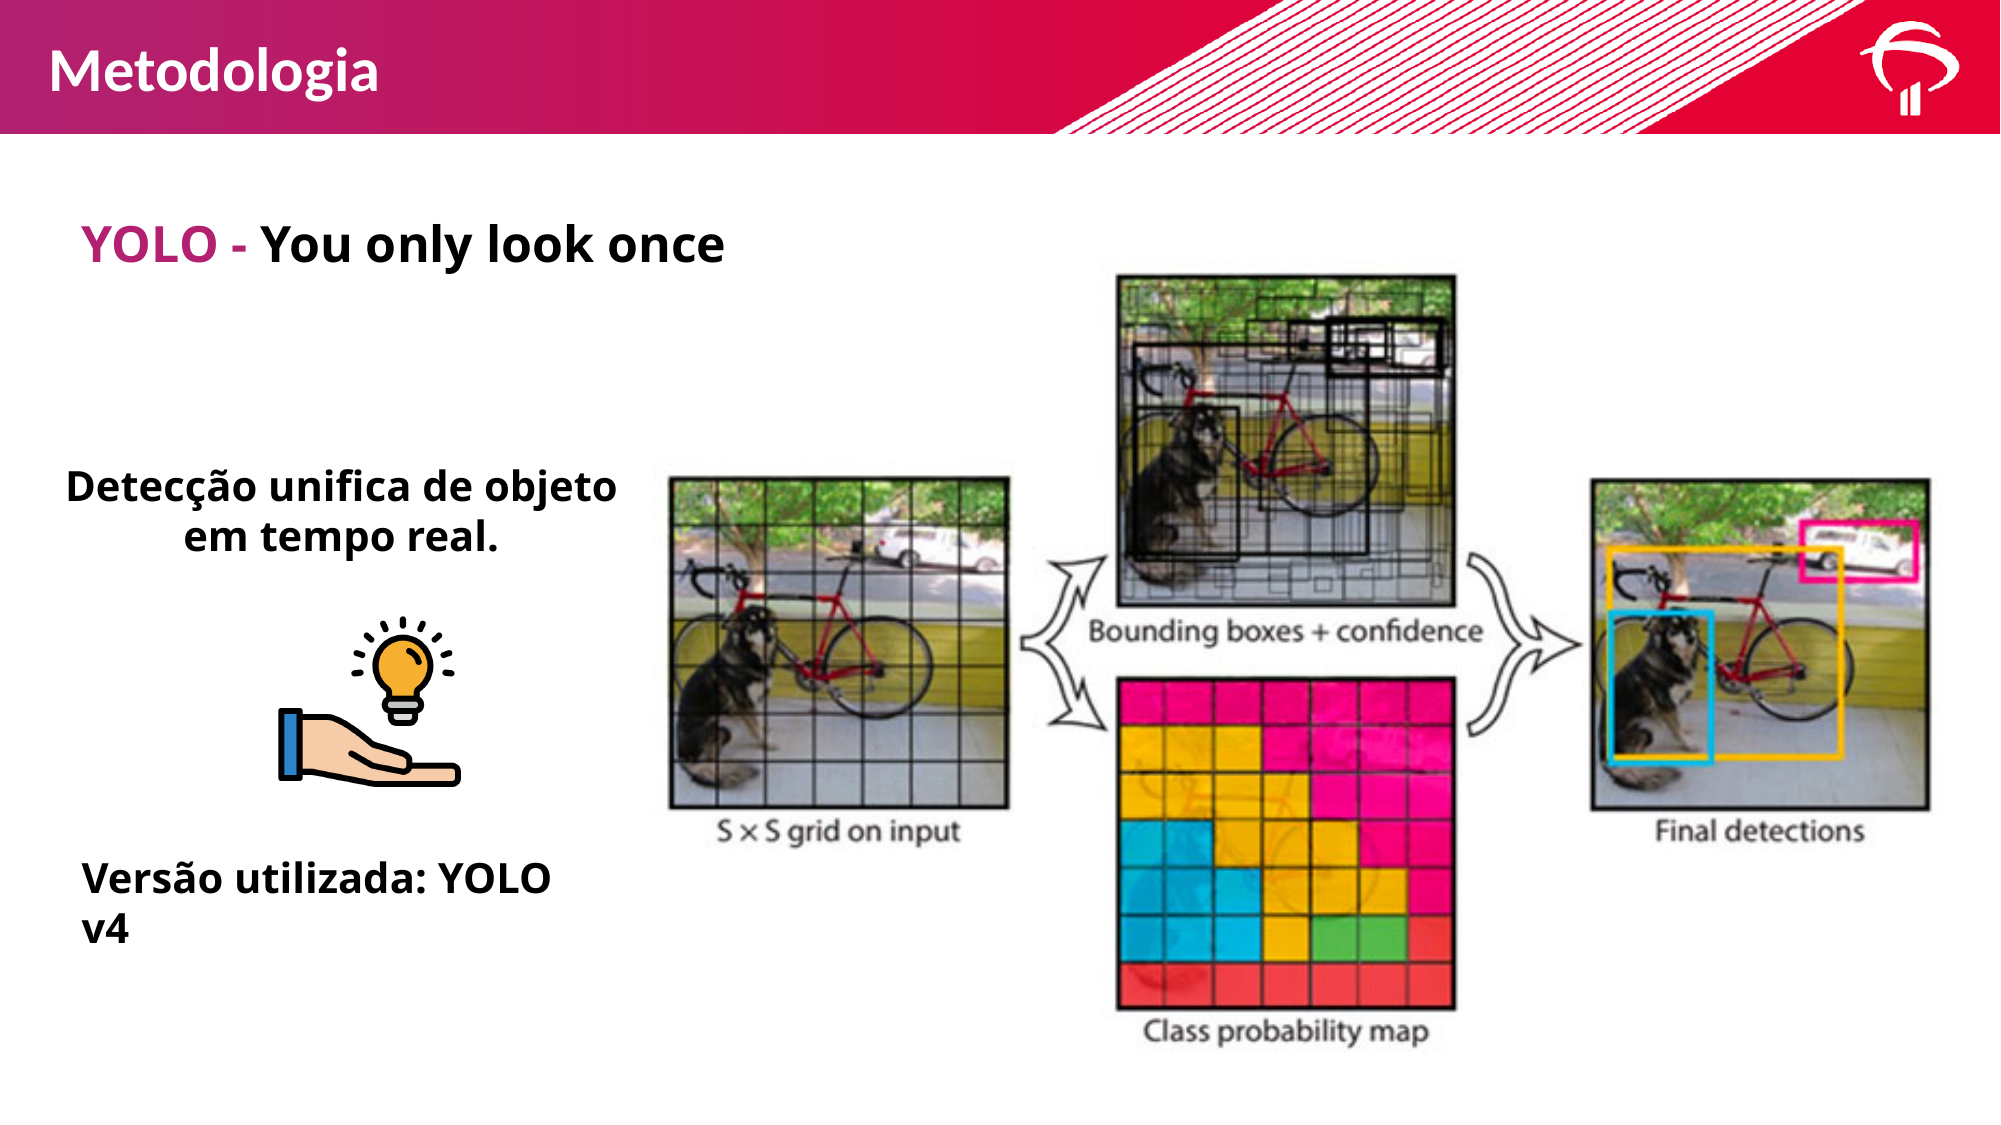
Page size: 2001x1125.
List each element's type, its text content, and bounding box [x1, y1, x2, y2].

picture [272, 601, 467, 796]
text_box Versão utilizada: YOLO v4 [66, 837, 617, 917]
picture [653, 259, 1945, 1063]
picture [0, 0, 2000, 134]
text_box Detecção unifica de objeto em tempo real. [14, 444, 648, 581]
text_box YOLO - You only look once [66, 197, 767, 278]
text_box Metodologia [33, 14, 1032, 116]
